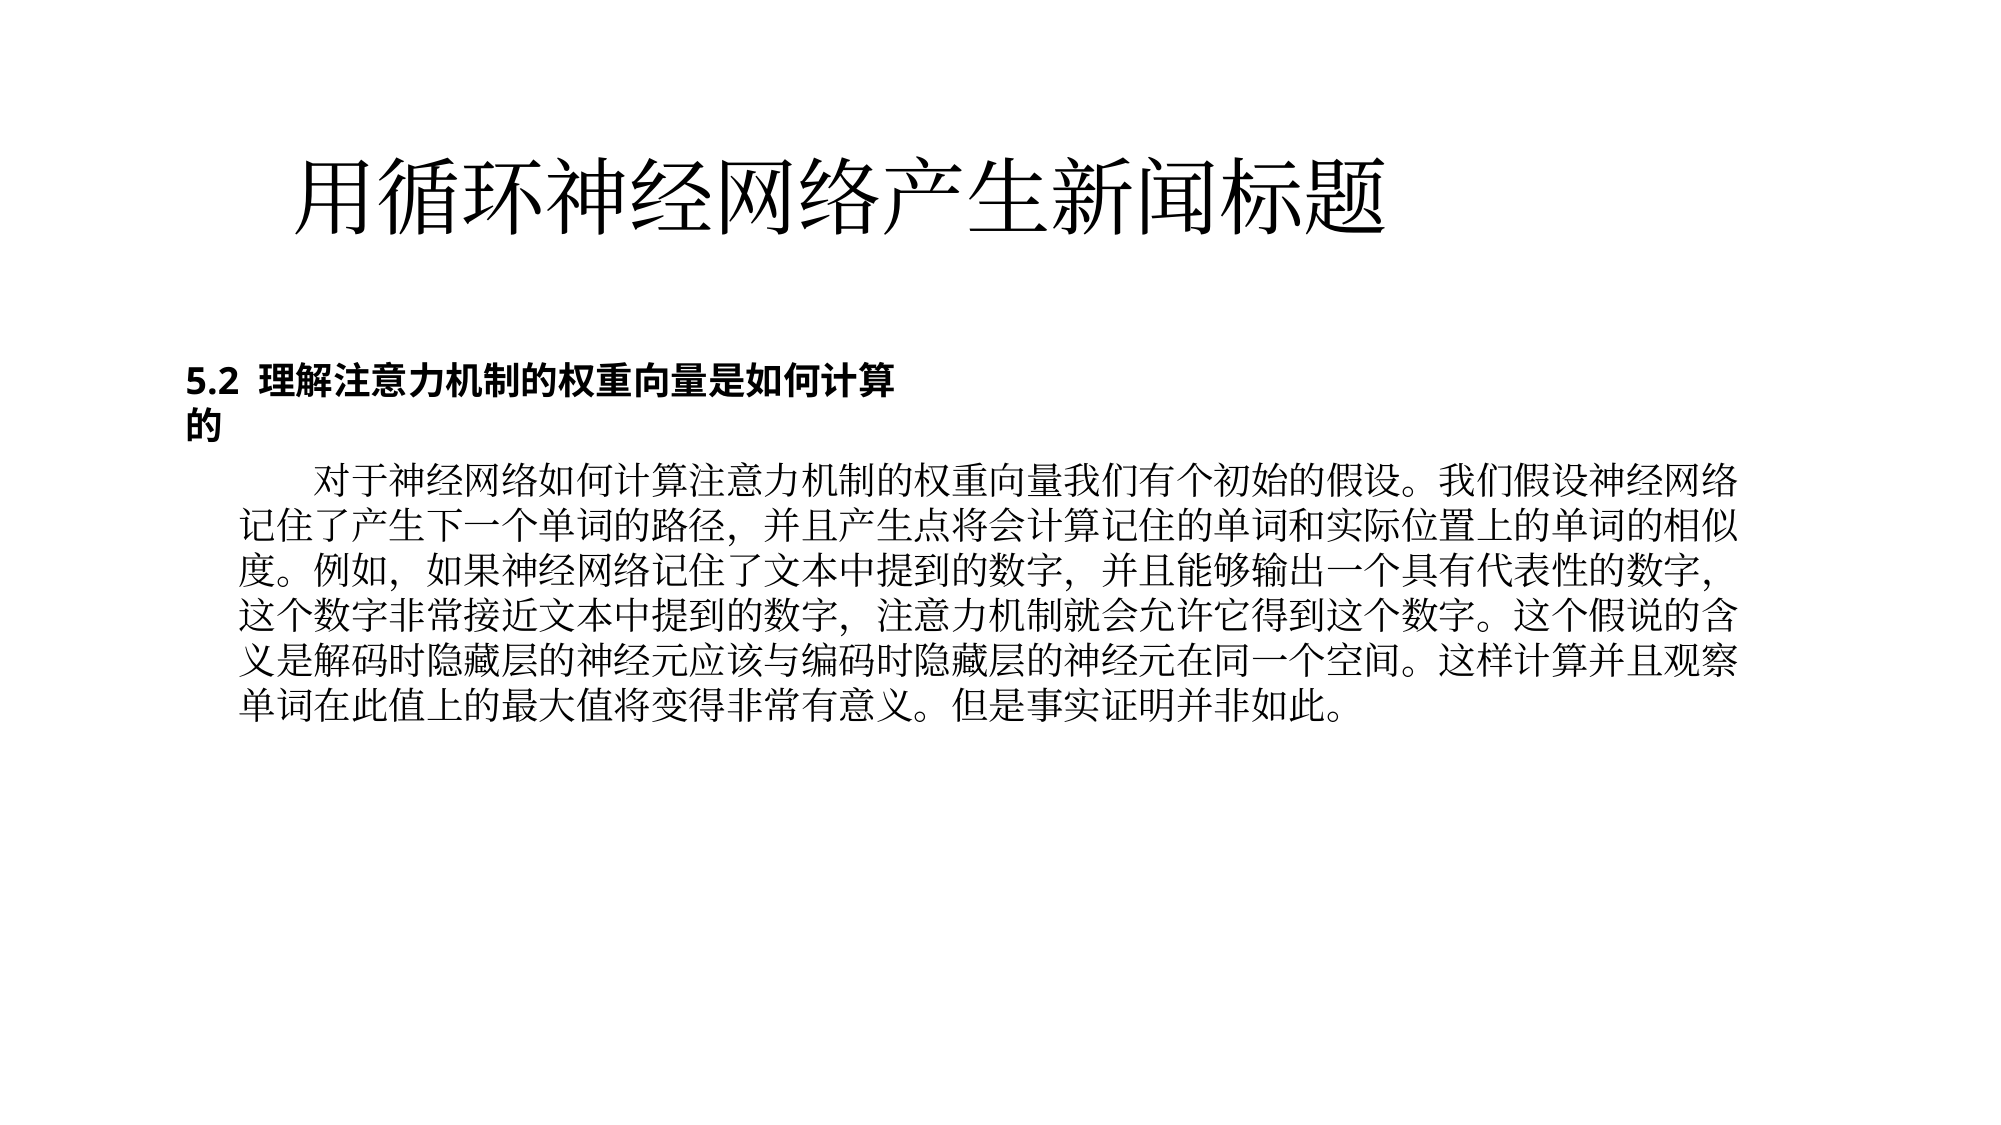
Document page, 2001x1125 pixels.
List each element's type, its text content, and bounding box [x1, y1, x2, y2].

text_box 用循环神经网络产生新闻标题 [277, 133, 1667, 279]
text_box 5.2 理解注意力机制的权重向量是如何计算的 [170, 349, 940, 455]
